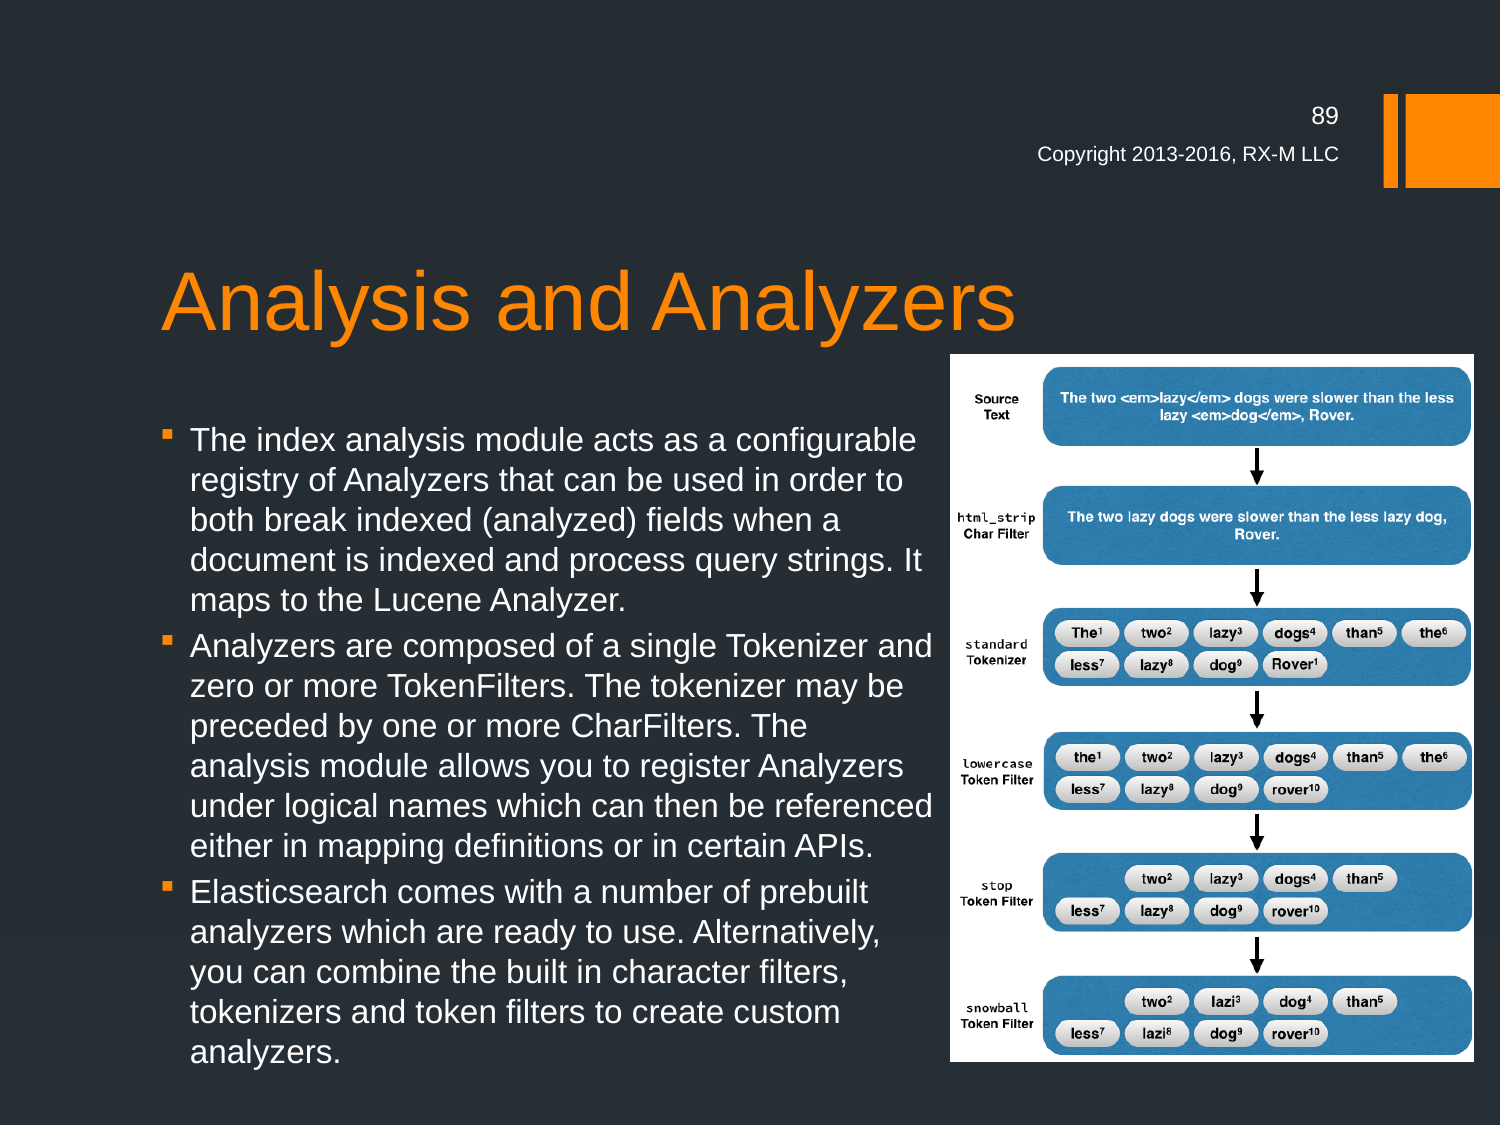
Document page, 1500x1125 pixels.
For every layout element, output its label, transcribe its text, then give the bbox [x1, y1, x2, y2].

footer Copyright 2013-2016, RX-M LLC [985, 140, 1355, 190]
title Analysis and Analyzers [146, 165, 1347, 354]
list The index analysis module acts as a configurable registry of Analyzers that can be used in order to both break indexed (analyzed) fields when a document is indexed and process query strings. It maps to the Lucene Analyzer. Analyzers are composed of a single Tokenizer and zero or more TokenFilters. The tokenizer may be preceded by one or more CharFilters. The analysis module allows you to register Analyzers under logical names which can then be referenced either in mapping definitions or in certain APIs. Elasticsearch comes with a number of prebuilt analyzers which are ready to use. Alternatively, you can combine the built in character filters, tokenizers and token filters to create custom analyzers. [62, 354, 950, 1084]
slide_number 89 [1199, 90, 1355, 140]
picture [949, 353, 1474, 1063]
